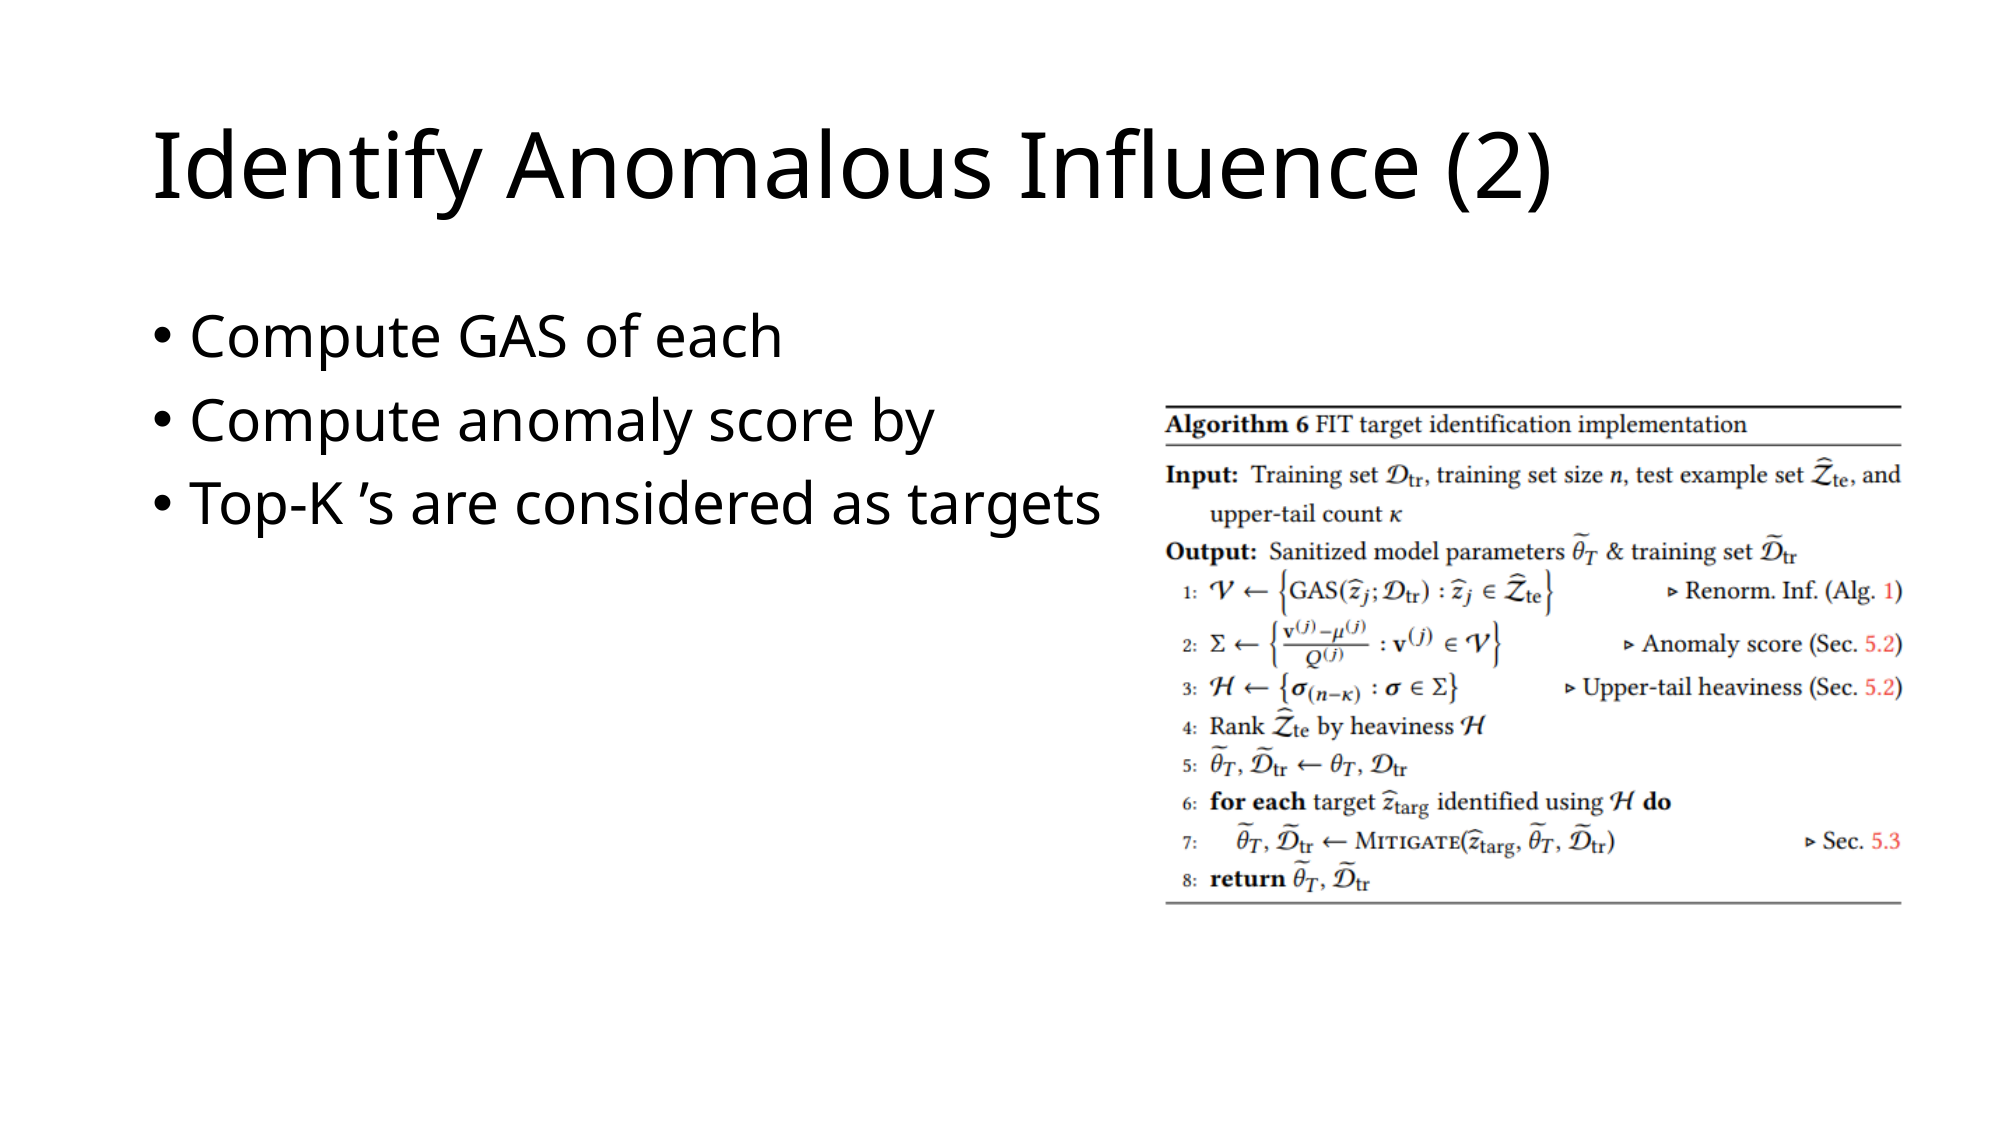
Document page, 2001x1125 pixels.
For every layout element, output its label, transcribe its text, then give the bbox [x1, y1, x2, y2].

title Identify Anomalous Influence (2) [137, 59, 1863, 278]
picture [1163, 403, 1910, 909]
